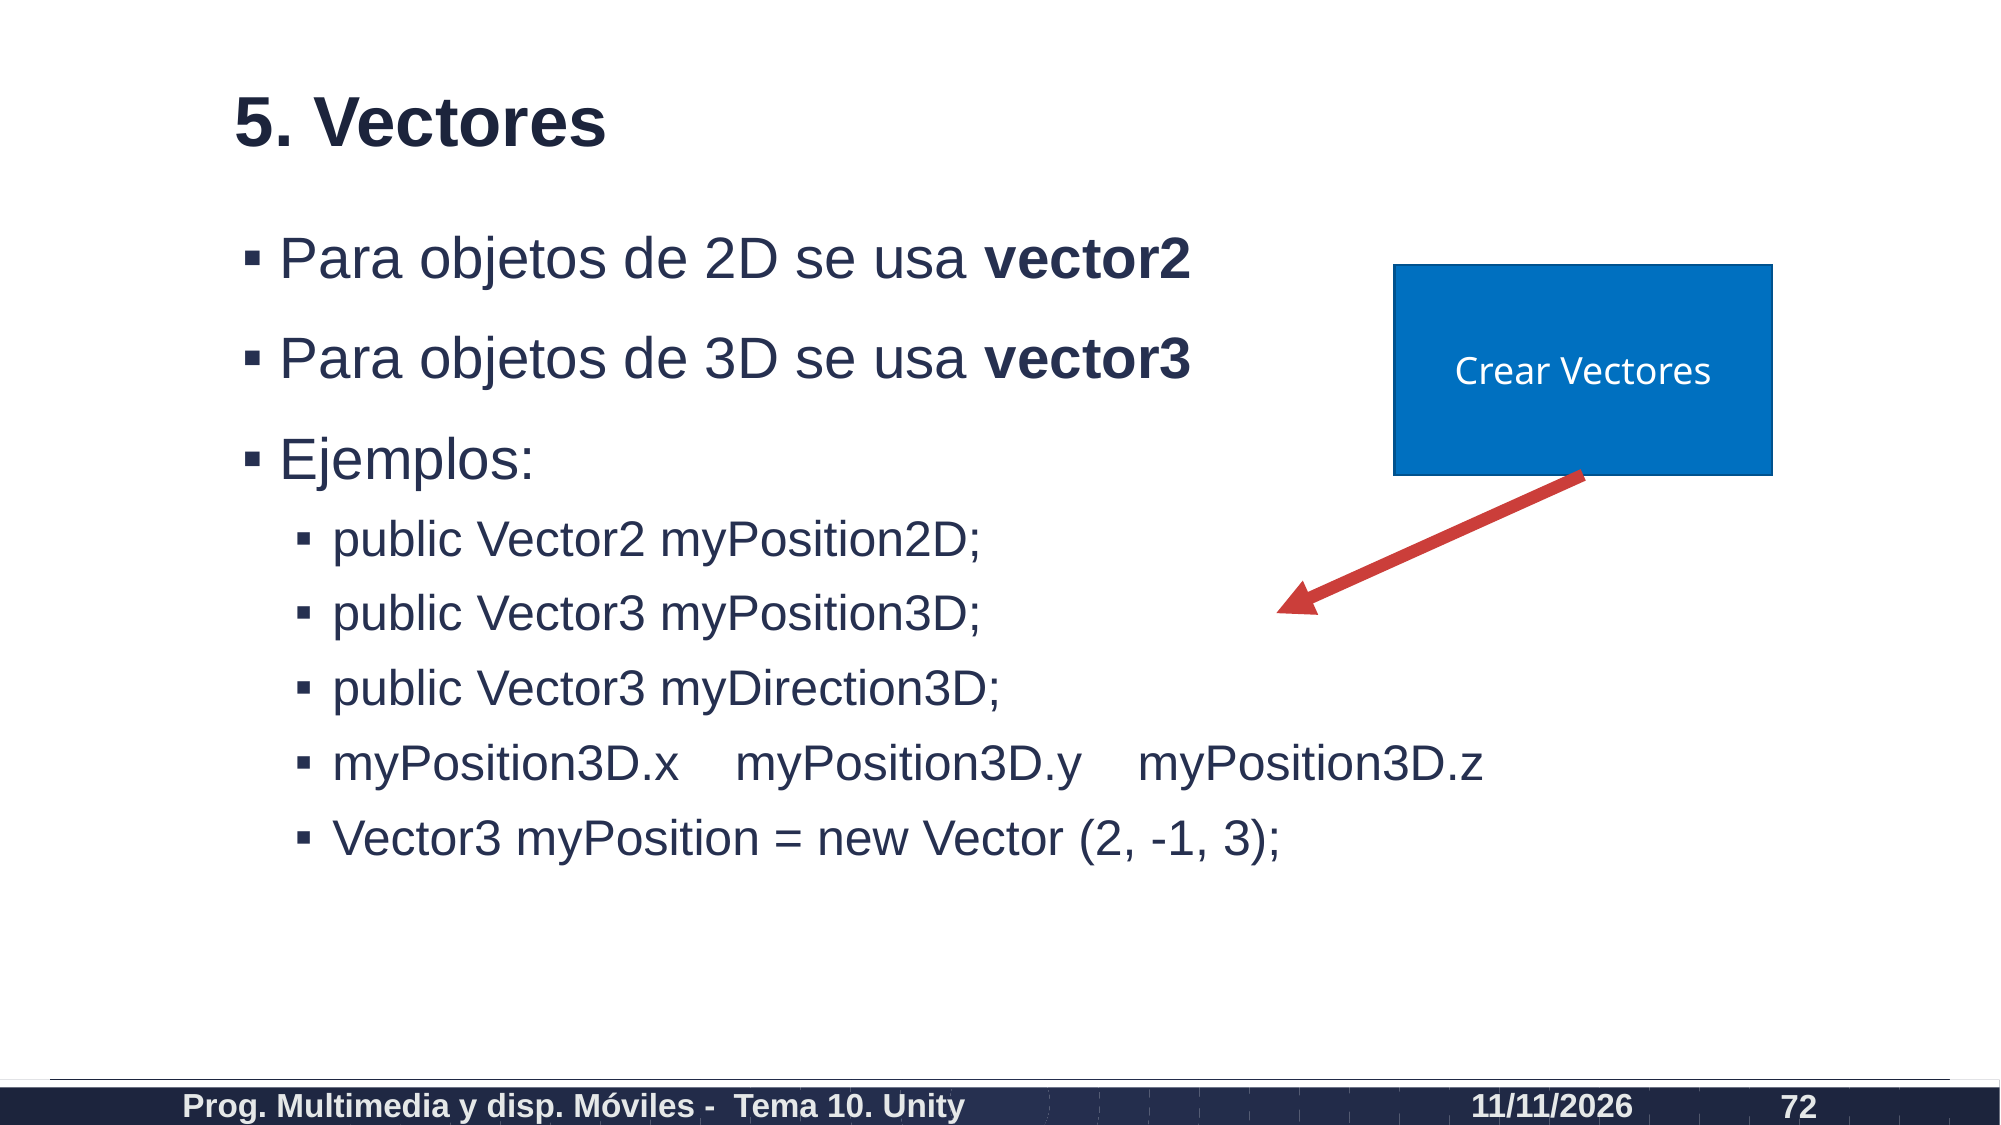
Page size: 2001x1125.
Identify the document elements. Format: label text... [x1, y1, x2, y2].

text_box Crear Vectores [1393, 264, 1773, 476]
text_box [1276, 474, 1584, 614]
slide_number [1420, 1085, 1649, 1124]
list Para objetos de 2D se usa vector2 Para objetos de 3D se usa vector3 Ejemplos: public Vector2 myPosition2D; public Vector3 myPosition3D; public Vector3 myDirection3D; myPosition3D.x myPosition3D.y myPosition3D.z Vector3 myPosition = new Vector (2, -1, 3); [219, 220, 1780, 989]
footer Prog. Multimedia y disp. Móviles - Tema 10. Unity [167, 1085, 1395, 1124]
title 5. Vectores [219, 76, 1780, 170]
slide_number 72 [1674, 1085, 1833, 1125]
